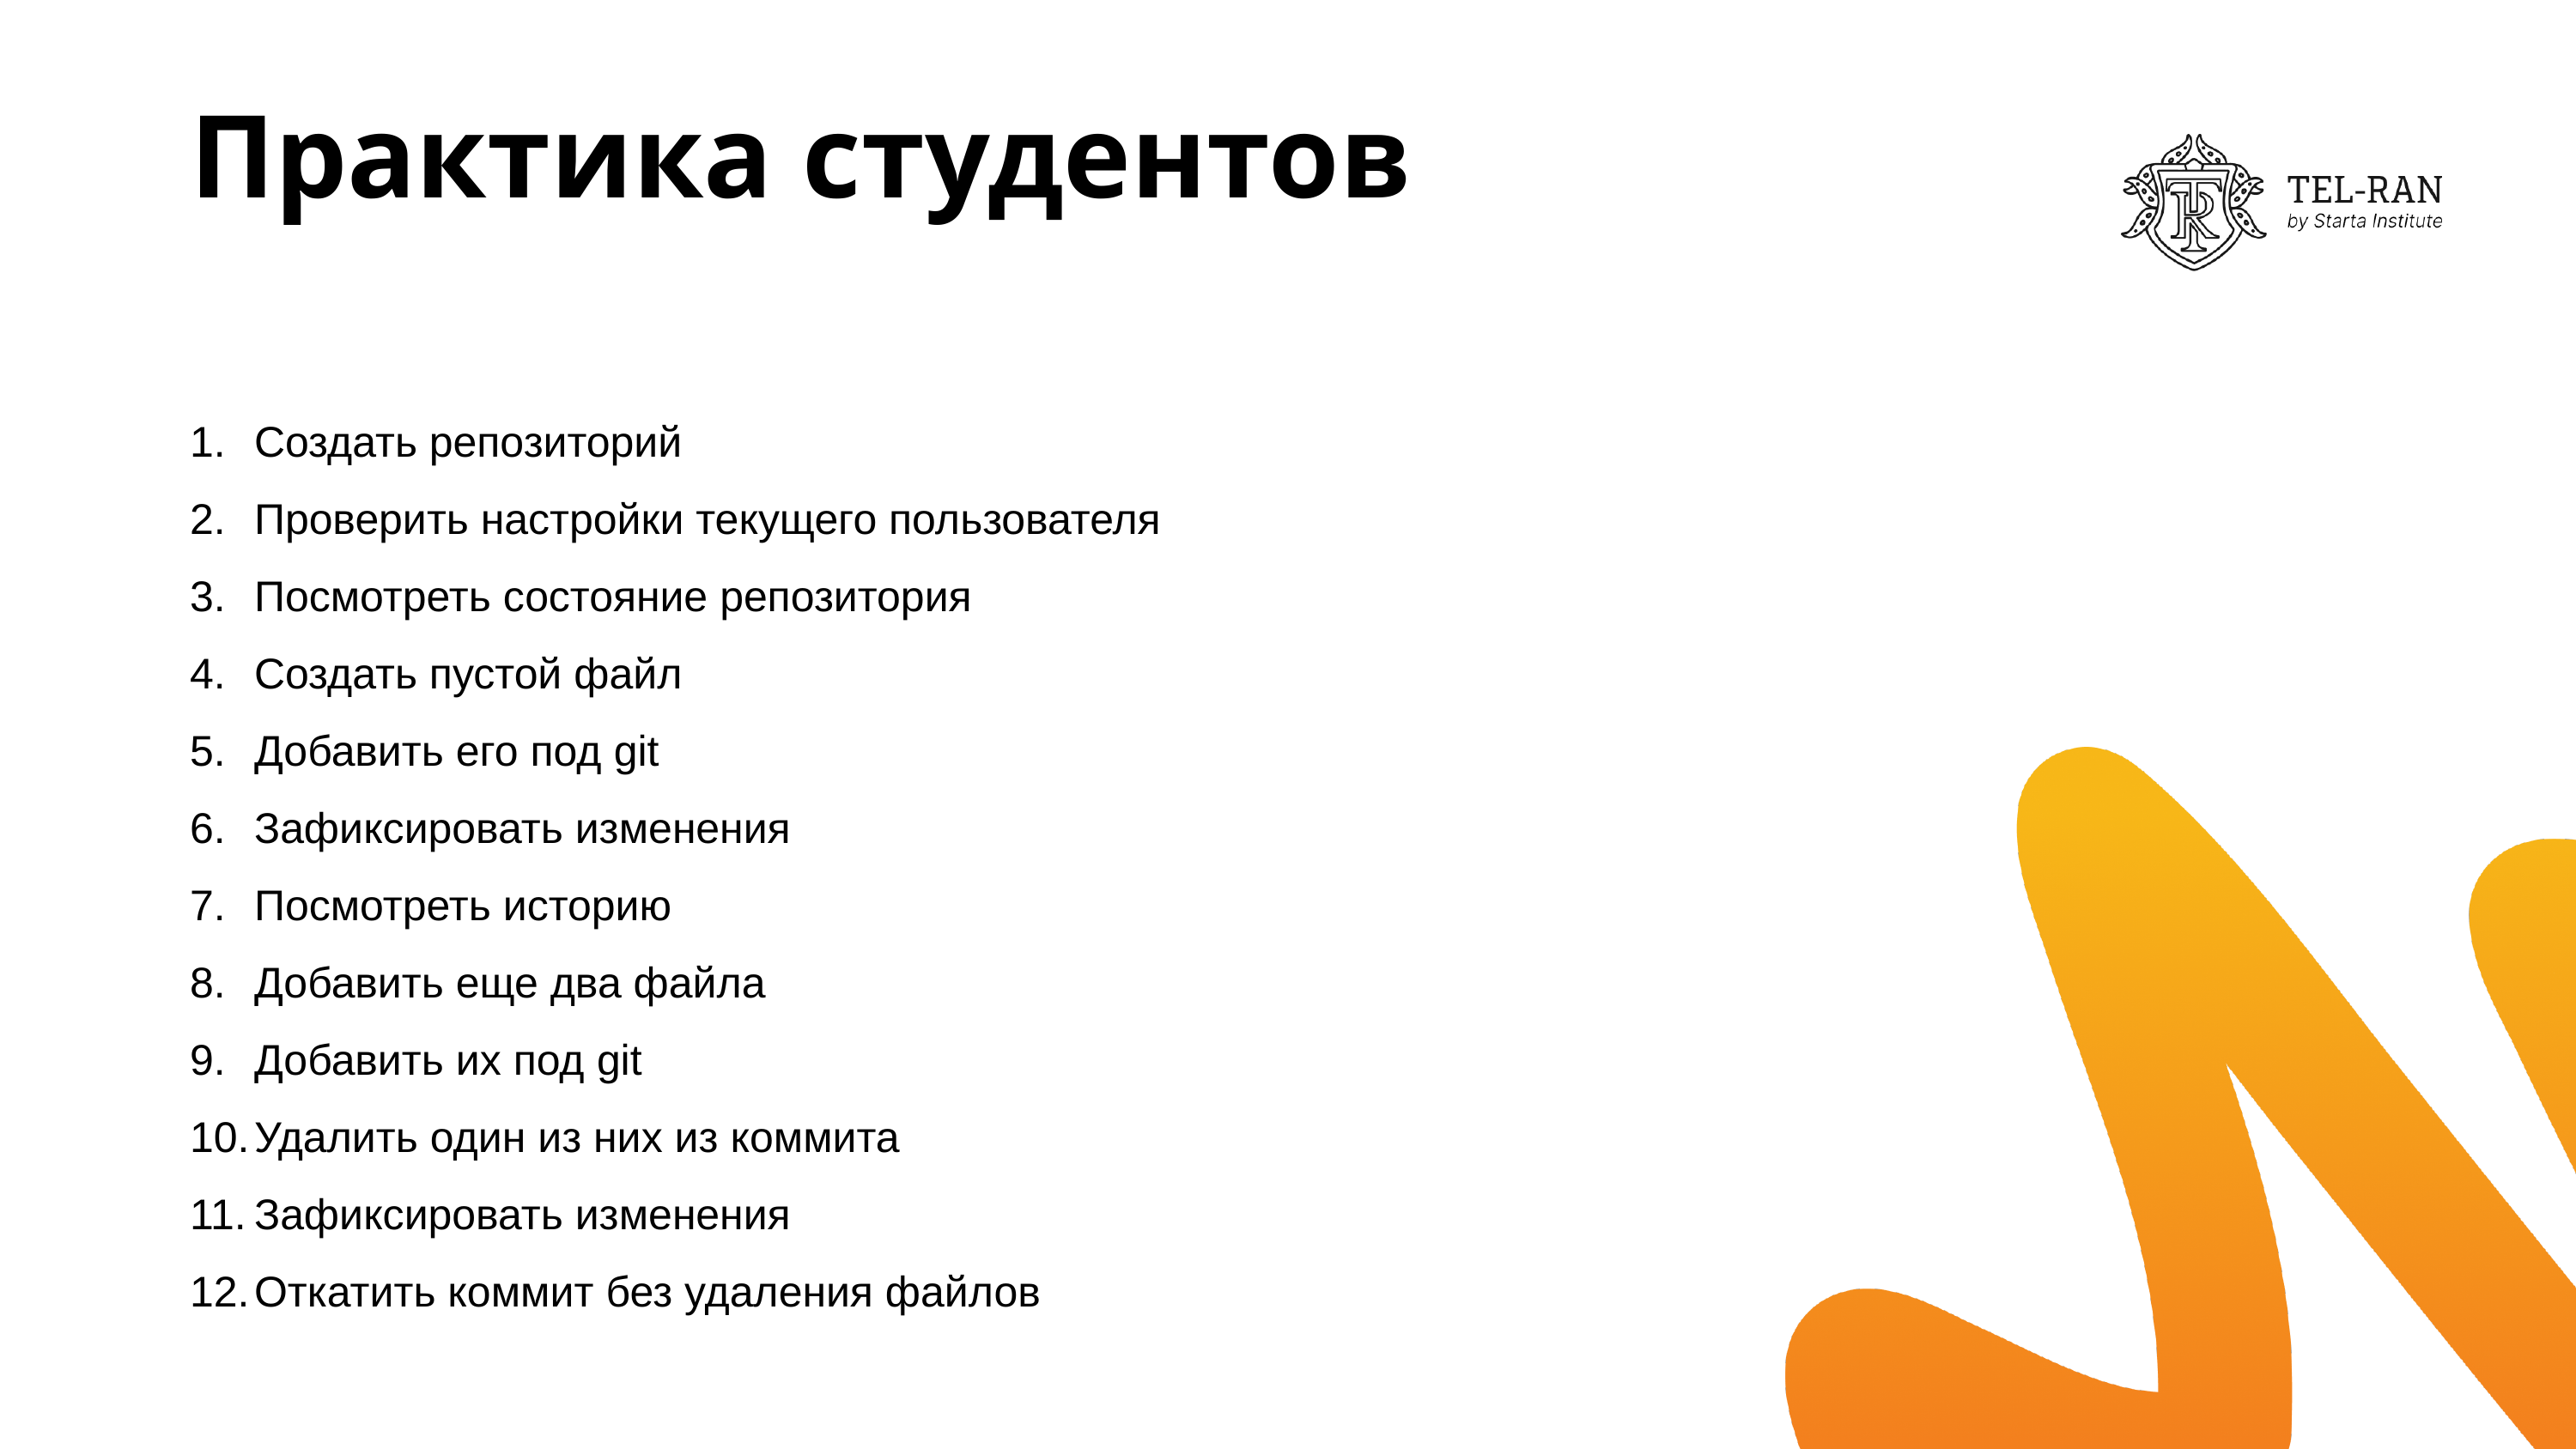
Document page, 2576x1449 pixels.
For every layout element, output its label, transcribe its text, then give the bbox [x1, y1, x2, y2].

text_box Создать репозиторий Проверить настройки текущего пользователя Посмотреть состояние репозитория Создать пустой файл Добавить его под git Зафиксировать изменения Посмотреть историю Добавить еще два файла Добавить их под git Удалить один из них из коммита Зафиксировать изменения Откатить коммит без удаления файлов [177, 382, 2006, 1322]
title Практика студентов [177, 76, 2107, 358]
picture [2121, 134, 2442, 271]
picture [1620, 747, 2576, 1449]
